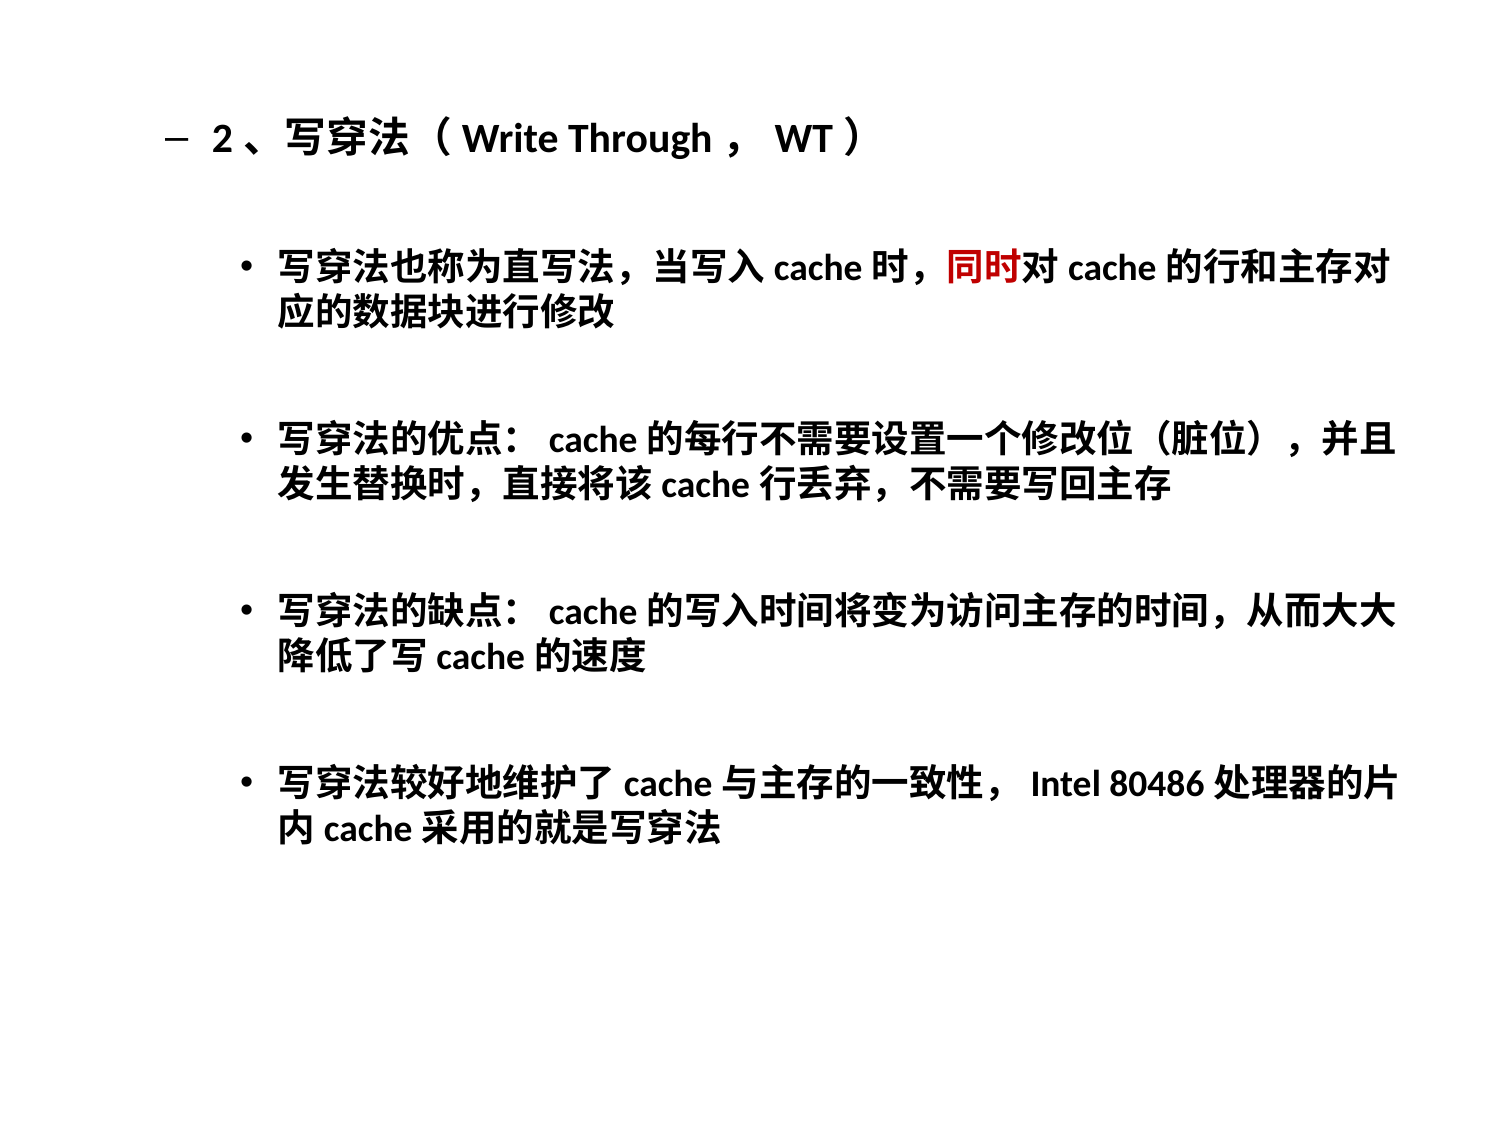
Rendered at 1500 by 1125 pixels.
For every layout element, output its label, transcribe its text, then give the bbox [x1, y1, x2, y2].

list 2、写穿法（Write Through，WT） 写穿法也称为直写法，当写入cache时，同时对cache的行和主存对应的数据块进行修改 写穿法的优点：cache的每行不需要设置一个修改位（脏位），并且发生替换时，直接将该cache行丢弃，不需要写回主存 写穿法的缺点：cache的写入时间将变为访问主存的时间，从而大大降低了写cache的速度 写穿法较好地维护了cache与主存的一致性，Intel 80486处理器的片内cache采用的就是写穿法 [75, 103, 1425, 846]
